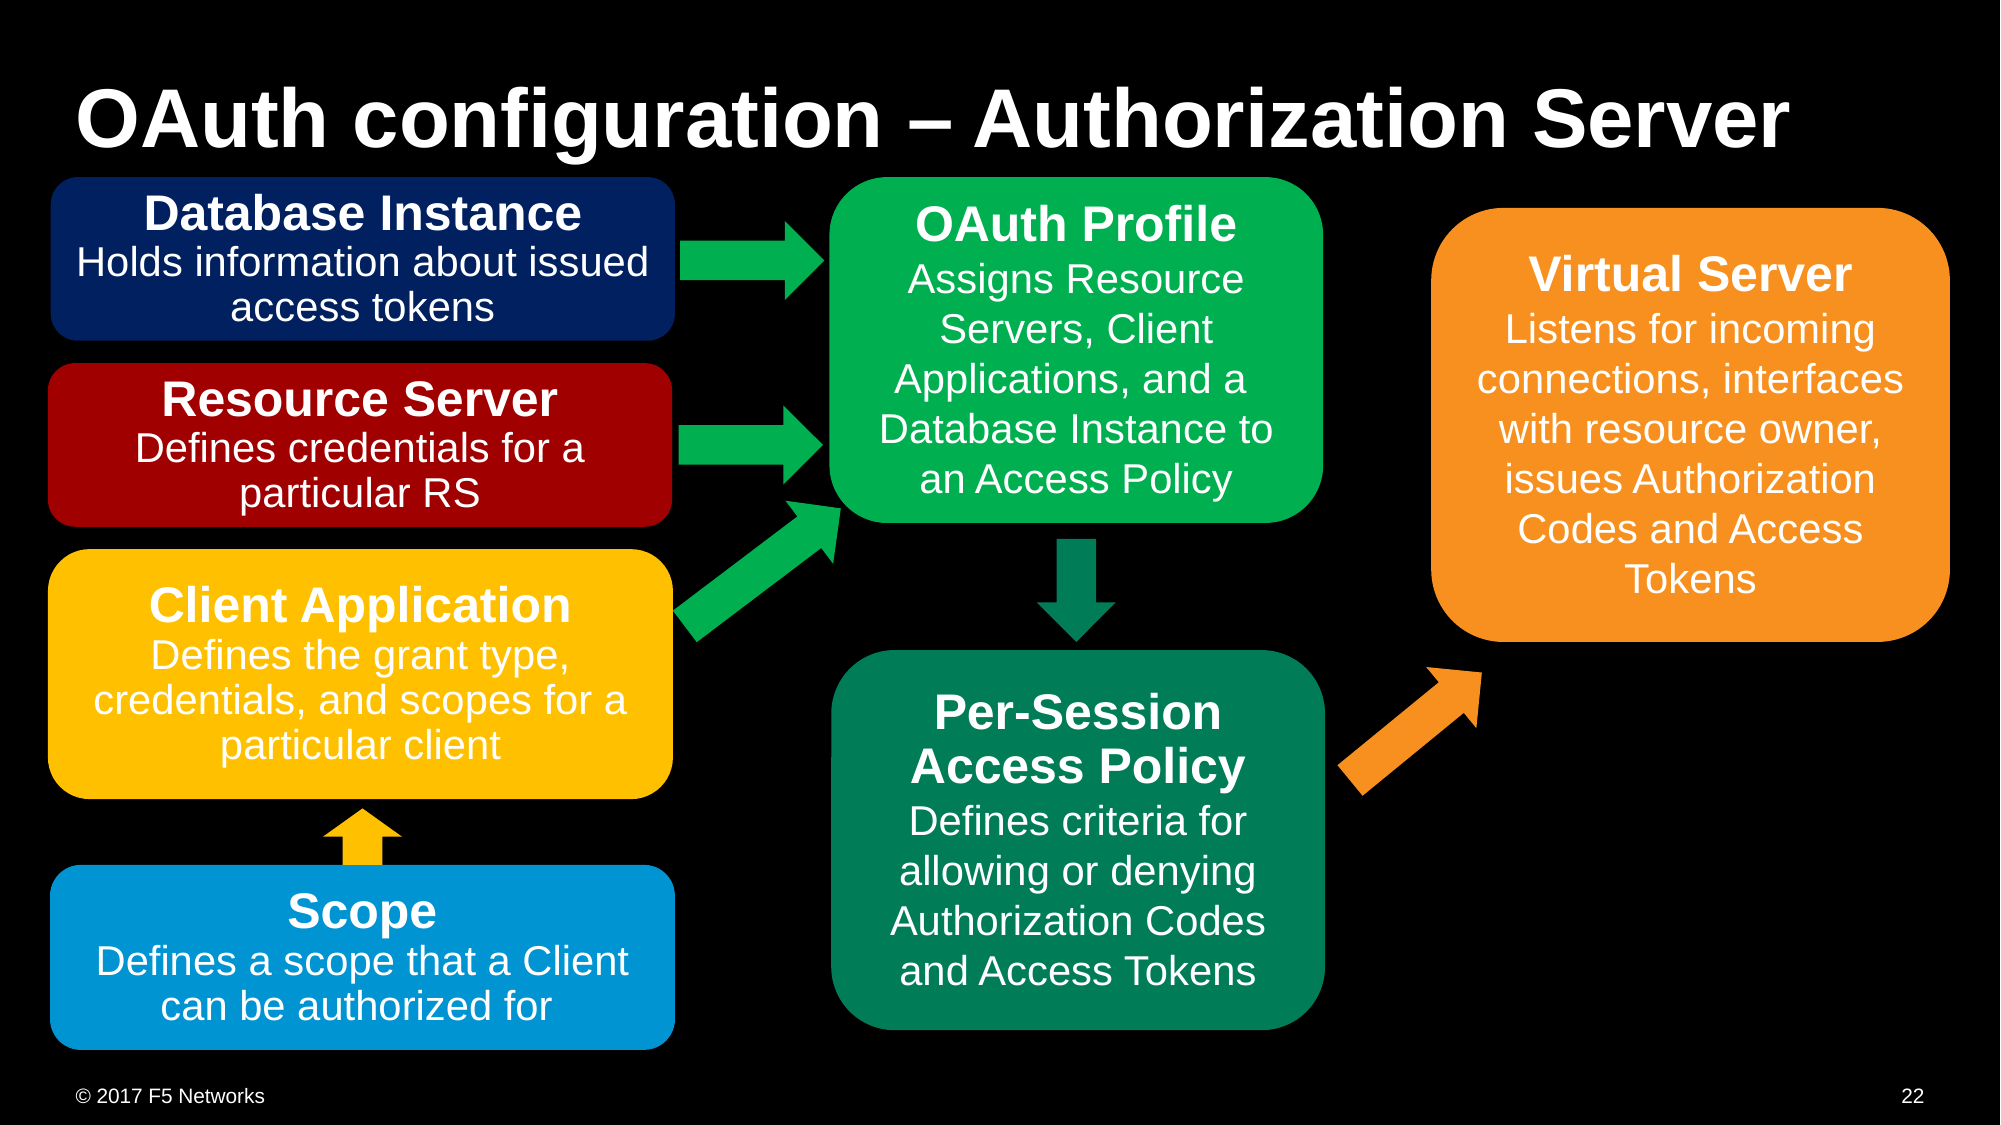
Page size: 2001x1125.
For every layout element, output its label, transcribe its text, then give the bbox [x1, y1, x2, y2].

text_box Resource Server Defines credentials for a particular RS [46, 362, 674, 528]
text_box Per-Session Access Policy Defines criteria for allowing or denying Authorization Codes and Access Tokens [830, 648, 1327, 1032]
slide_number 22 [1500, 1065, 1950, 1125]
text_box [678, 218, 826, 303]
text_box [1034, 537, 1119, 644]
text_box OAuth Profile Assigns Resource Servers, Client Applications, and a Database Instance to an Access Policy [828, 176, 1325, 525]
title OAuth configuration – Authorization Server [50, 50, 1950, 193]
footer © 2017 F5 Networks [50, 1065, 725, 1125]
text_box Scope Defines a scope that a Client can be authorized for [48, 863, 677, 1051]
text_box [319, 807, 406, 866]
text_box Database Instance Holds information about issued access tokens [49, 176, 676, 342]
text_box Client Application Defines the grant type, credentials, and scopes for a particular client [46, 548, 674, 801]
text_box [1336, 665, 1484, 798]
text_box [677, 402, 825, 487]
text_box [674, 499, 842, 644]
text_box Virtual Server Listens for incoming connections, interfaces with resource owner, issues Authorization Codes and Access Tokens [1430, 206, 1951, 644]
